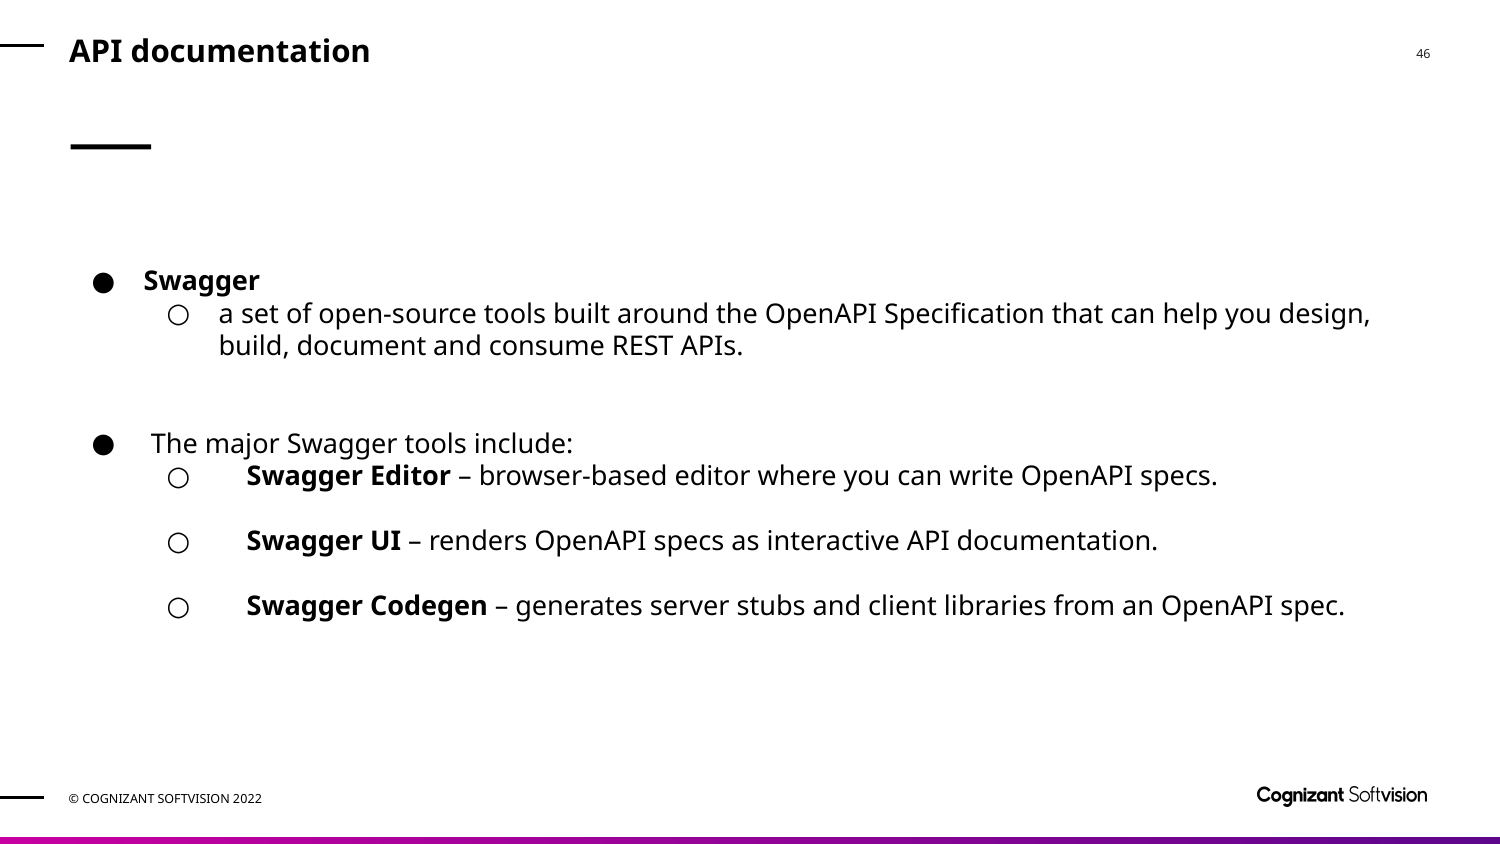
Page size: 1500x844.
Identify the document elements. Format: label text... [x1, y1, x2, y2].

picture [1257, 786, 1427, 807]
title API documentation [69, 28, 1272, 73]
subtitle Swagger a set of open-source tools built around the OpenAPI Specification that can help you design, build, document and consume REST APIs. The major Swagger tools include: Swagger Editor – browser-based editor where you can write OpenAPI specs. Swagger UI – renders OpenAPI specs as interactive API documentation. Swagger Codegen – generates server stubs and client libraries from an OpenAPI spec. [68, 149, 1432, 736]
text_box [70, 144, 152, 150]
